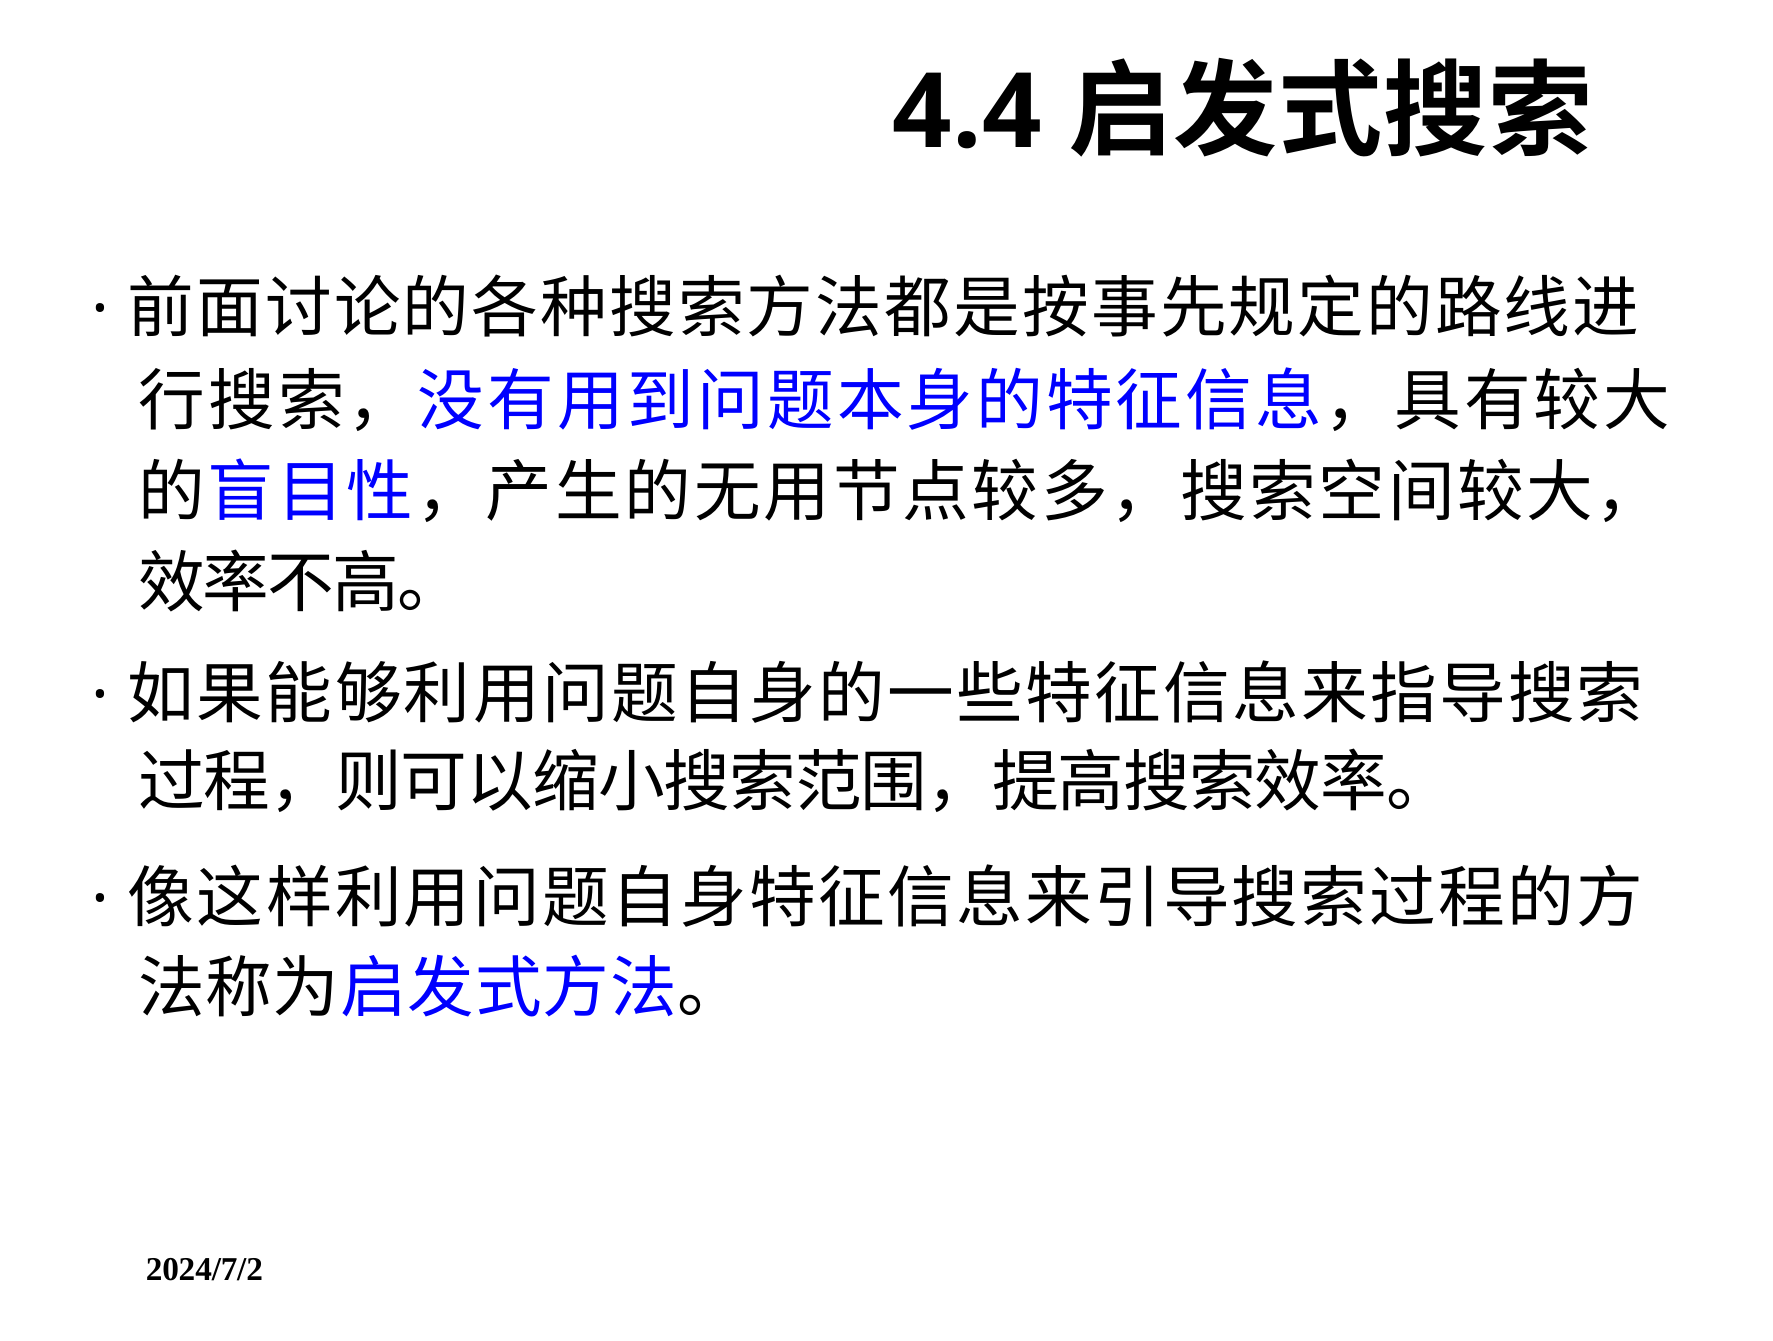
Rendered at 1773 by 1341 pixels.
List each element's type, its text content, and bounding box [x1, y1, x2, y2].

text_box 2024/7/2 [143, 1253, 266, 1289]
text_box 4.4启发式搜索 ·前面讨论的各种搜索方法都是按事先规定的路线进 行搜索，没有用到问题本身的特征信息，具有较大 的盲目性，产生的无用节点较多，搜索空间较大， 效率不高。 ·如果能够利用问题自身的一些特征信息来指导搜索 过程，则可以缩小搜索范围，提高搜索效率。 ·像这样利用问题自身特征信息来引导搜索过程的方 法称为启发式方法。 [89, 48, 1680, 1027]
